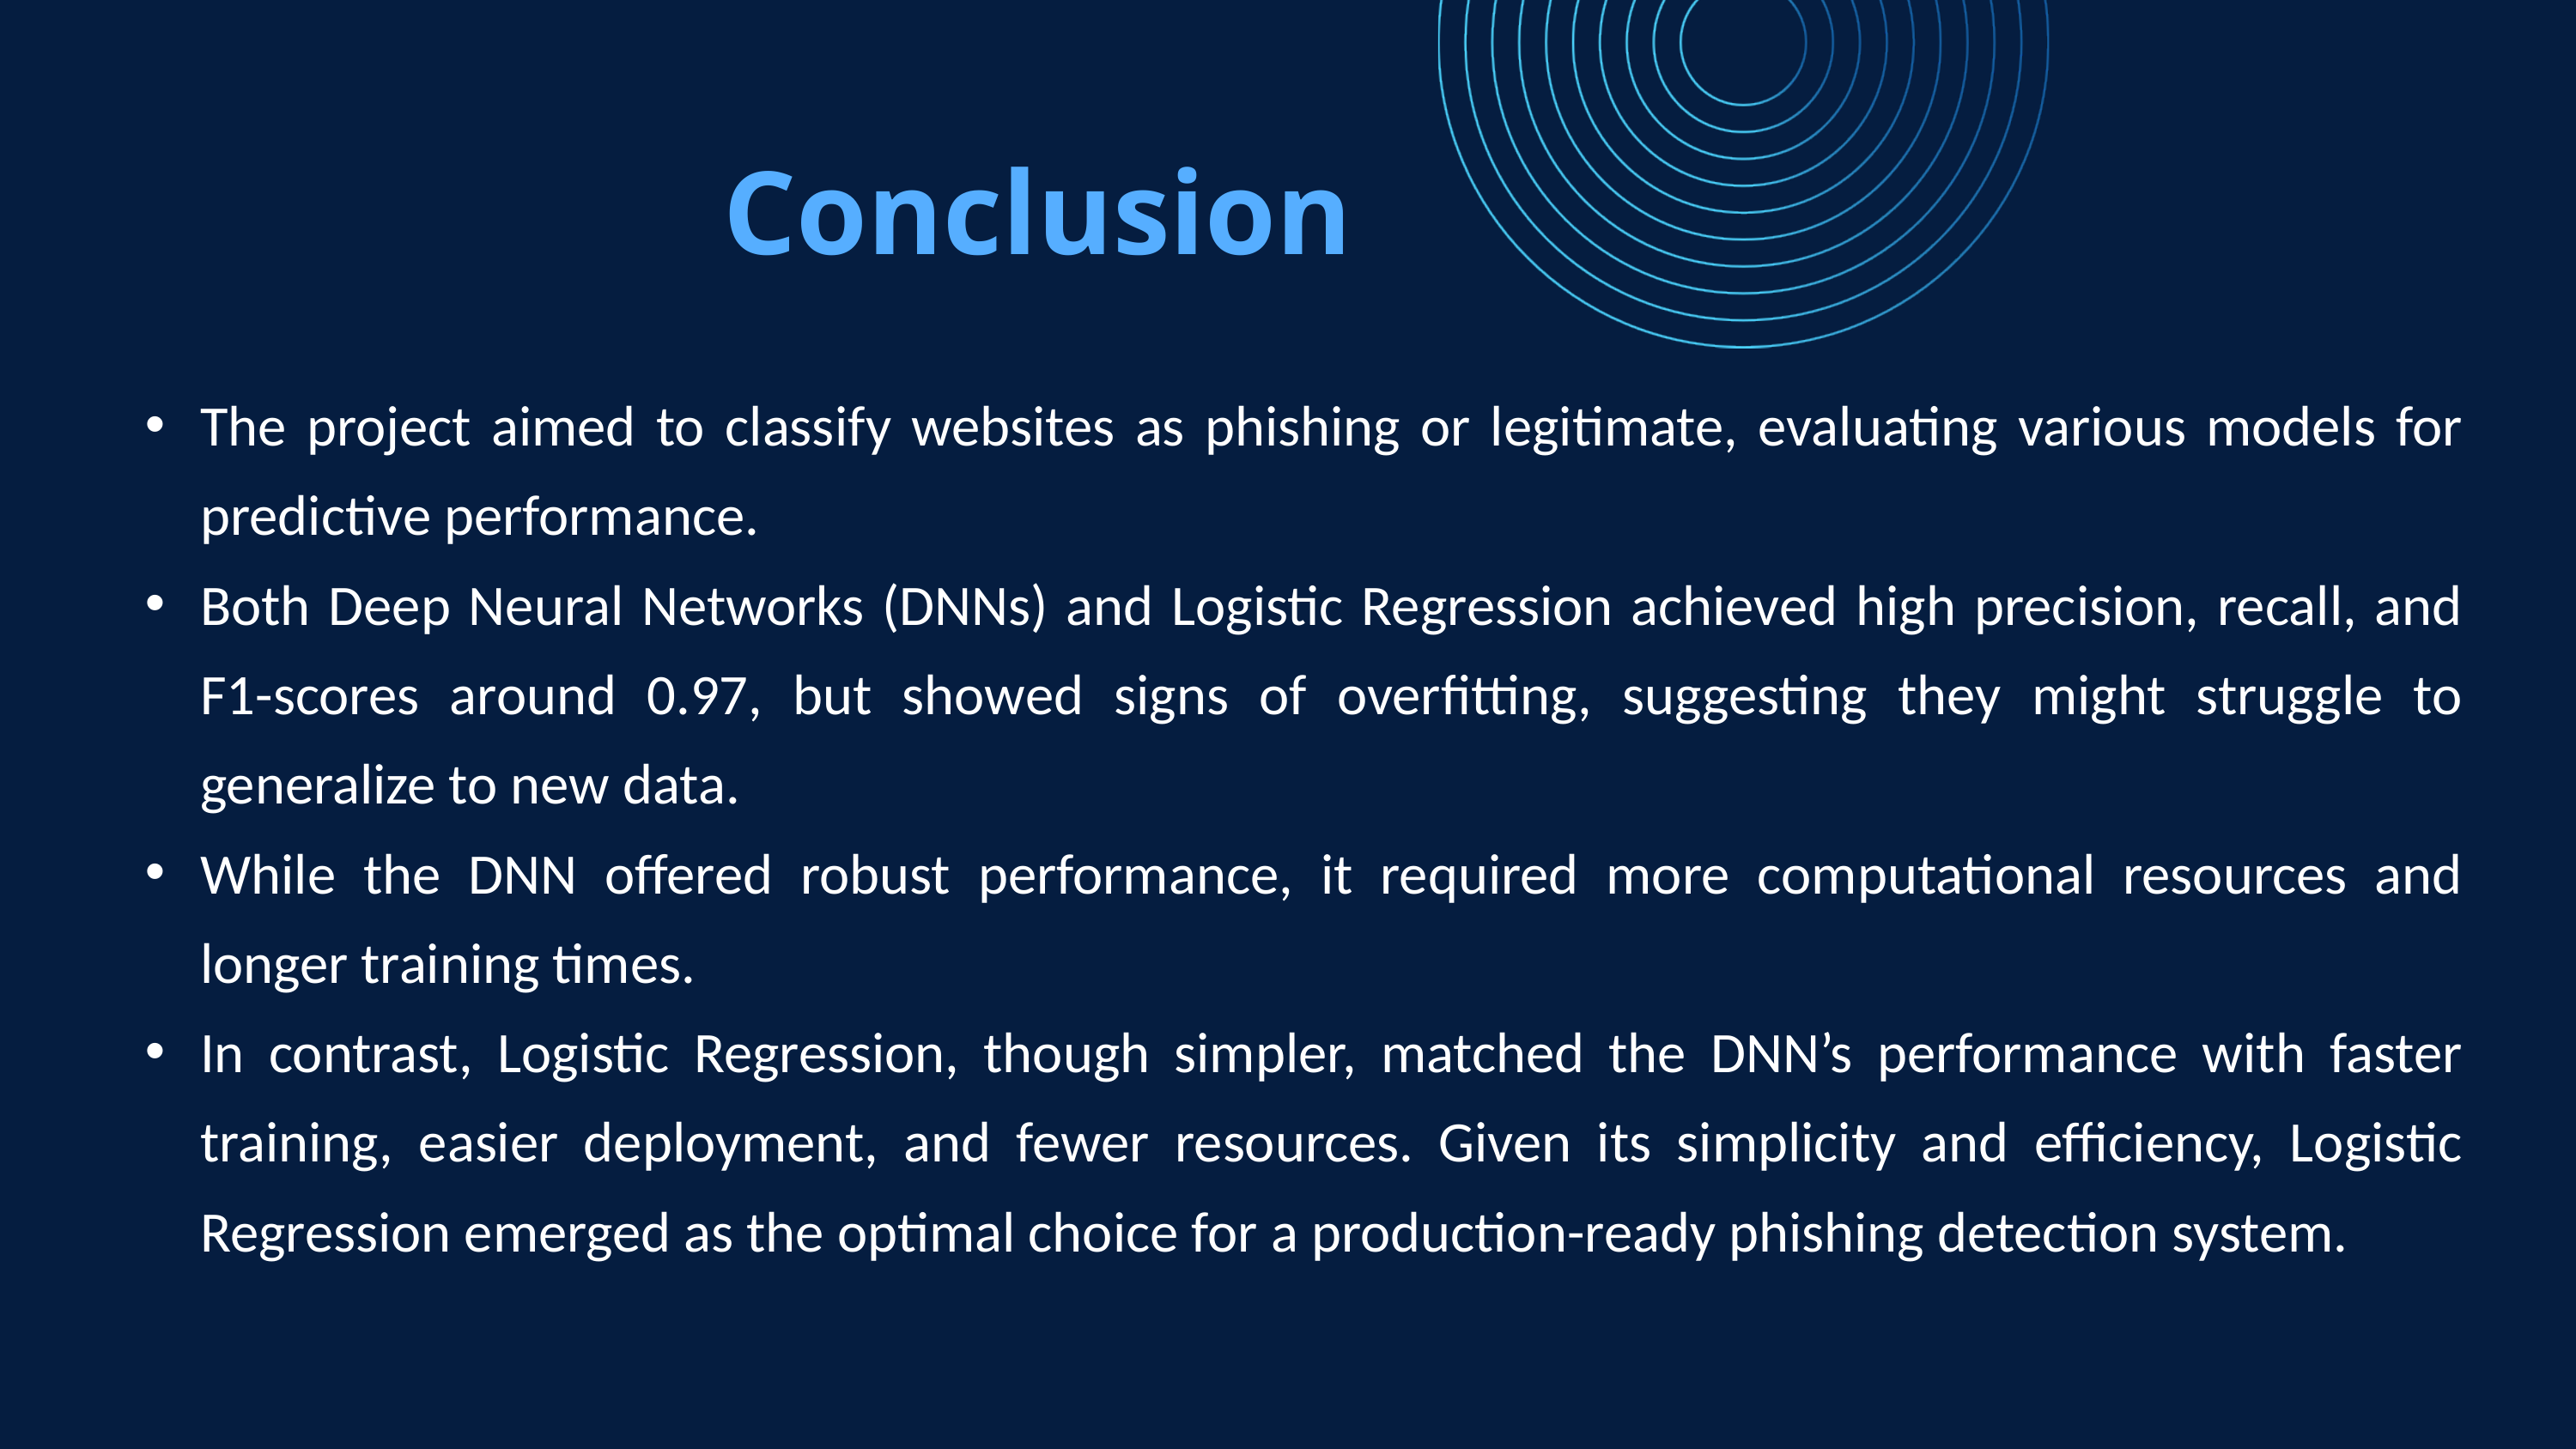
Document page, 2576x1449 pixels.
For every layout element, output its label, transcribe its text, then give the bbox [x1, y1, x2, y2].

text_box The project aimed to classify websites as phishing or legitimate, evaluating various models for predictive performance. Both Deep Neural Networks (DNNs) and Logistic Regression achieved high precision, recall, and F1-scores around 0.97, but showed signs of overfitting, suggesting they might struggle to generalize to new data. While the DNN offered robust performance, it required more computational resources and longer training times. In contrast, Logistic Regression, though simpler, matched the DNN’s performance with faster training, easier deployment, and fewer resources. Given its simplicity and efficiency, Logistic Regression emerged as the optimal choice for a production-ready phishing detection system. [89, 278, 2465, 1353]
text_box [1437, 0, 2050, 278]
text_box Conclusion [723, 139, 1437, 278]
